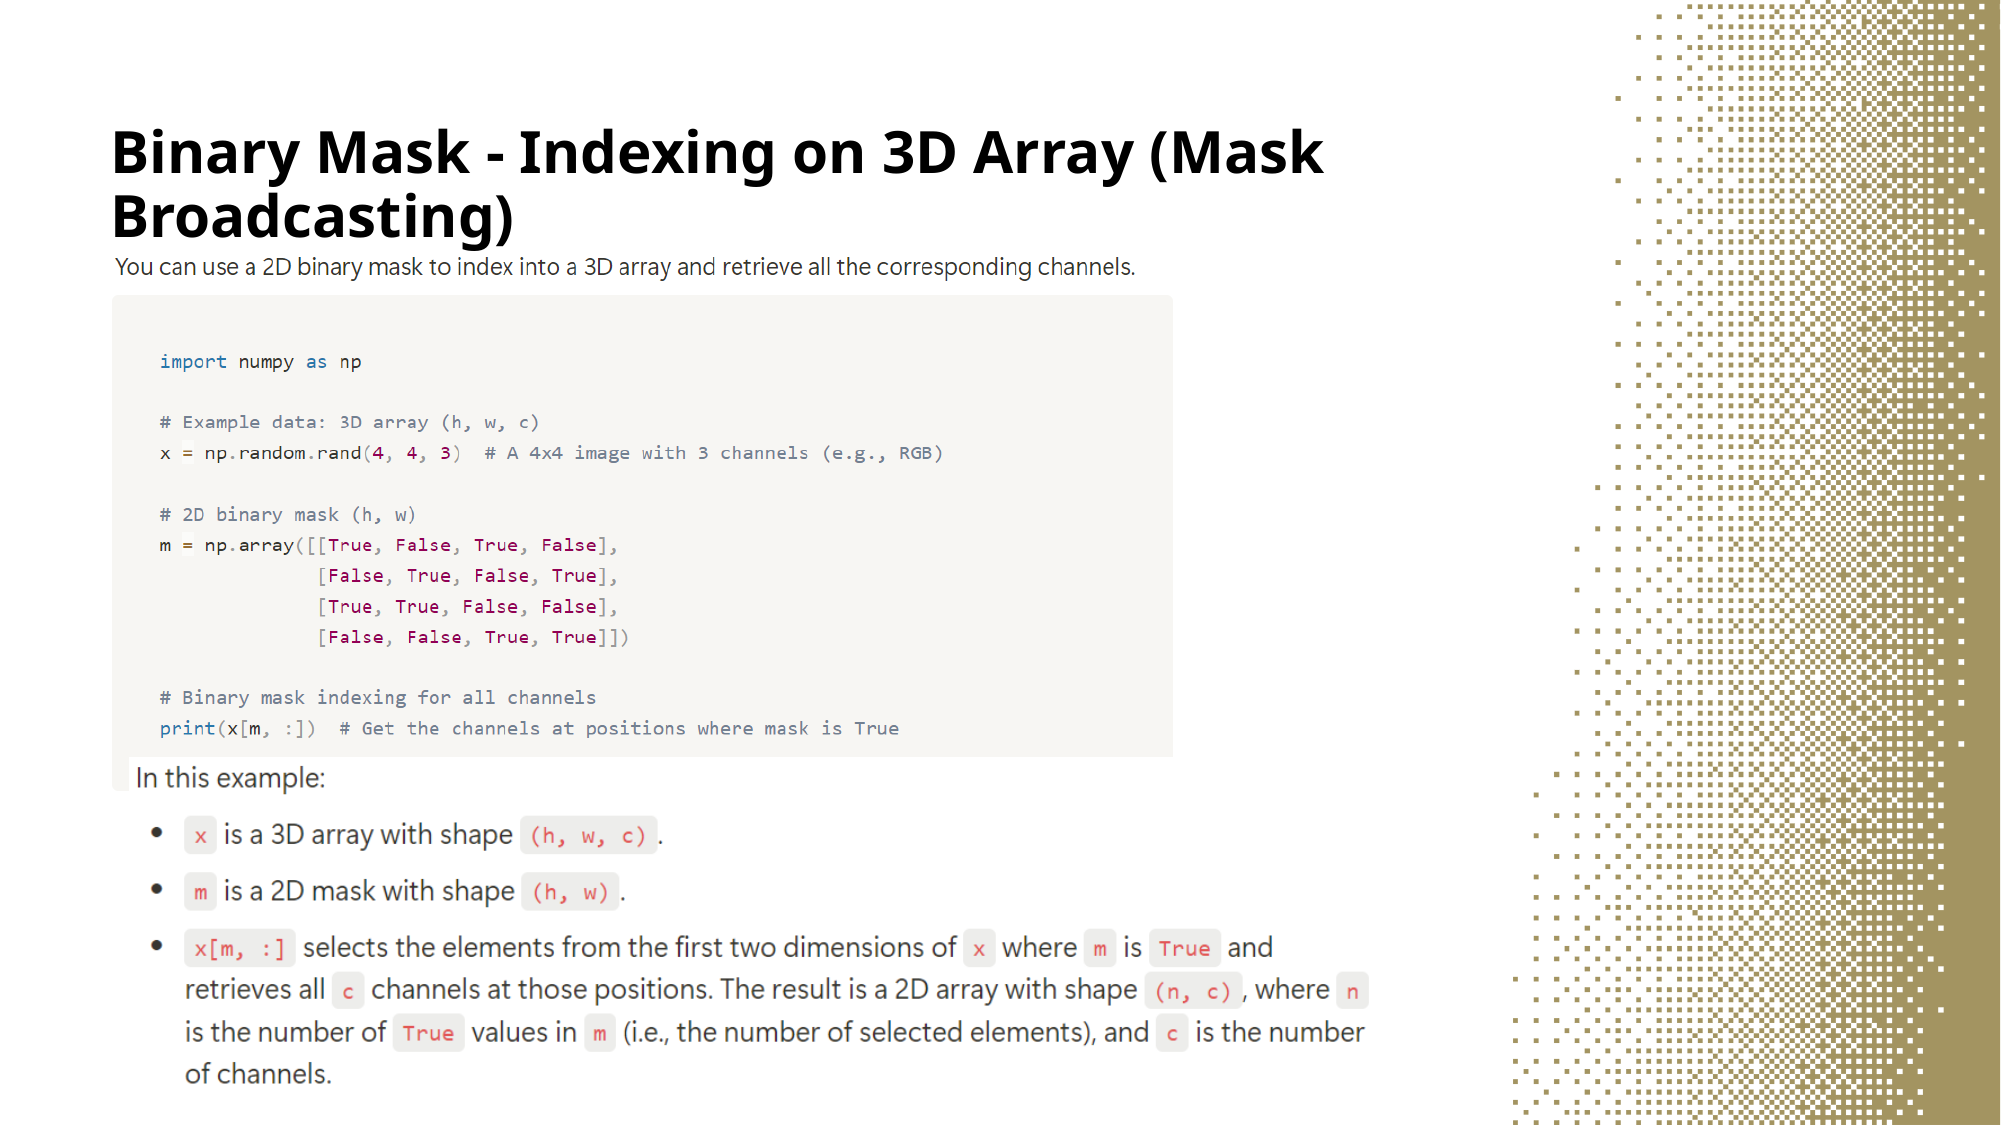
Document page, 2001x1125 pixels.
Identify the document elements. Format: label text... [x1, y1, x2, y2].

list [110, 237, 1178, 806]
picture [128, 757, 1378, 1096]
picture [1505, 0, 2001, 1125]
title Binary Mask - Indexing on 3D Array (Mask Broadcasting) [110, 116, 1506, 300]
